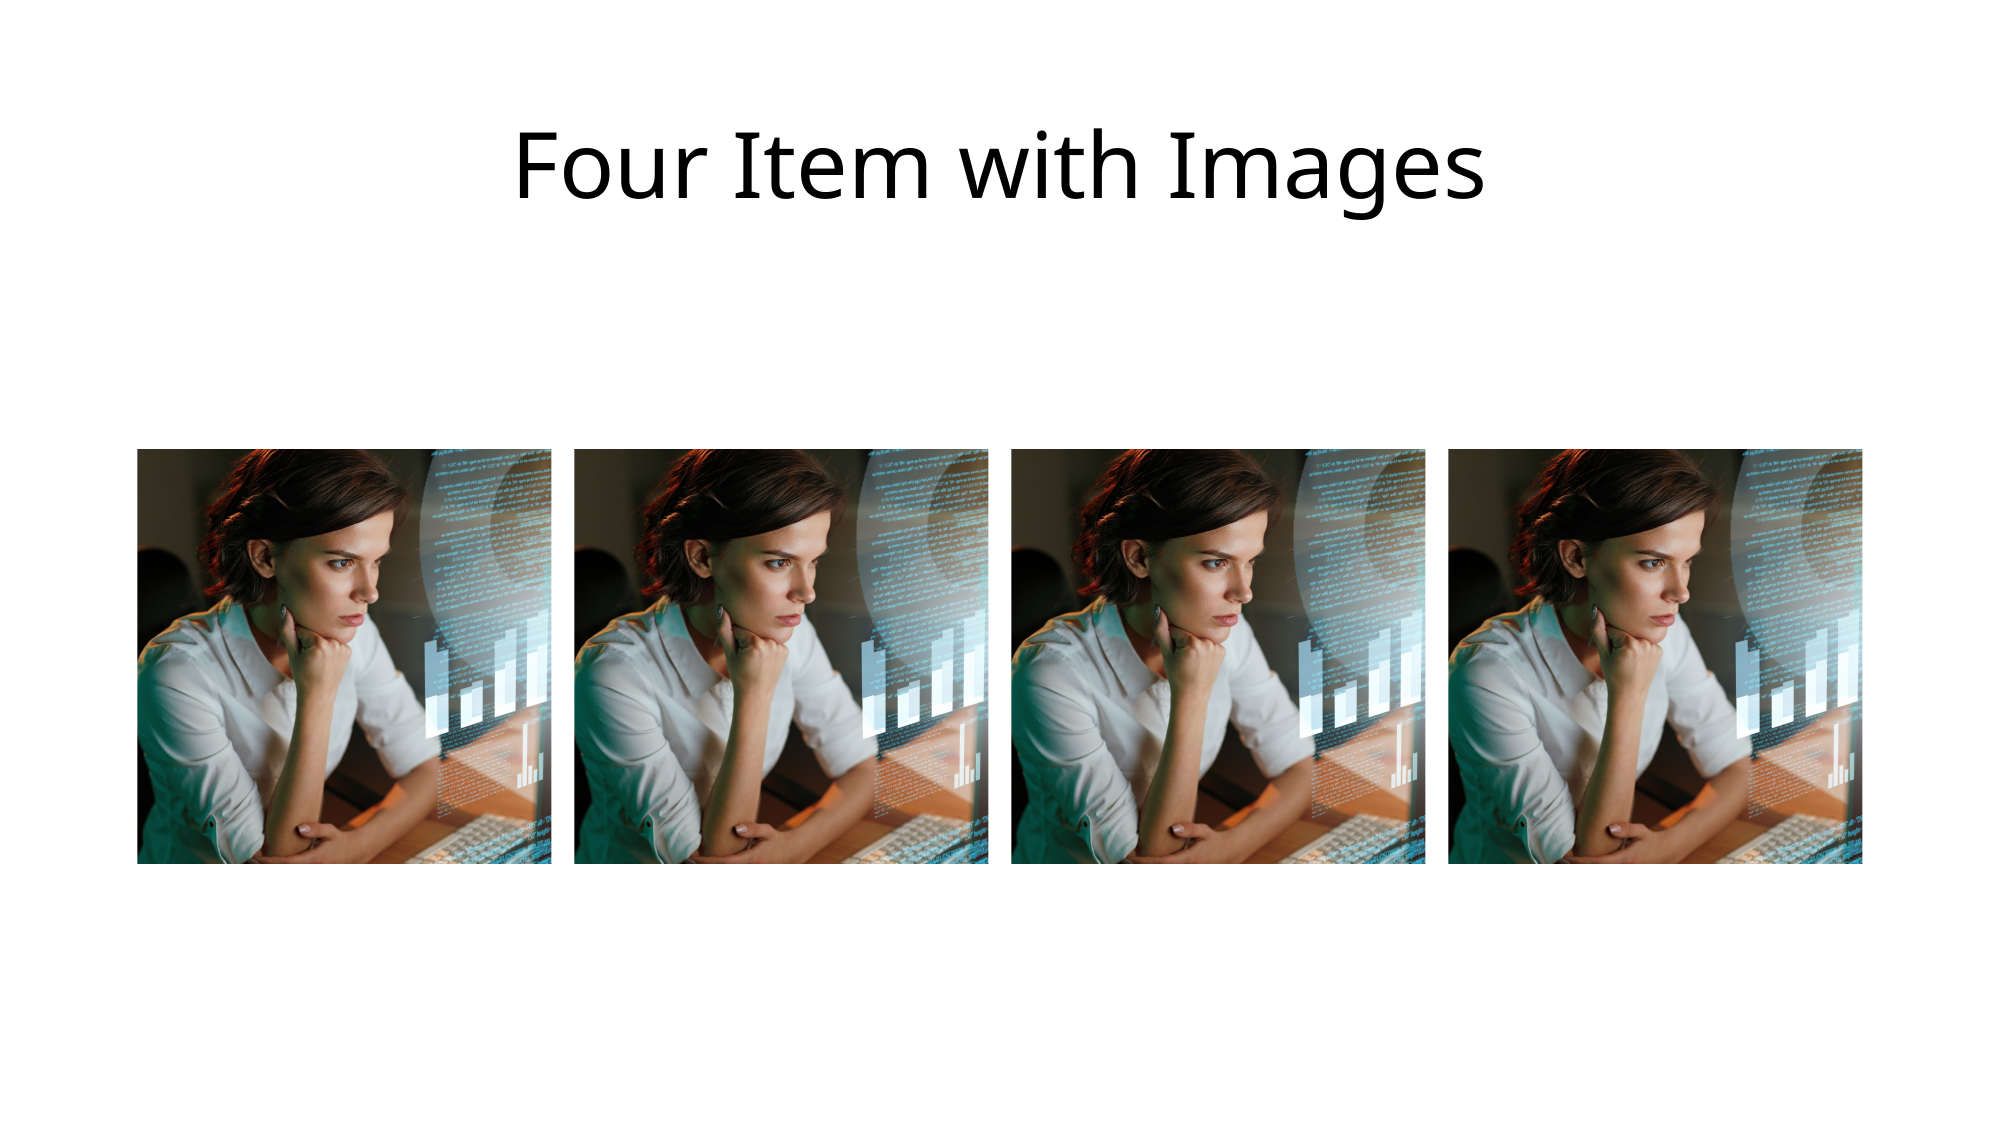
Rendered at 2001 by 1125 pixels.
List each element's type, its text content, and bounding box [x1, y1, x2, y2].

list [1448, 449, 1863, 864]
title Four Item with Images [137, 59, 1863, 278]
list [574, 449, 989, 864]
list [137, 449, 552, 864]
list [1011, 449, 1426, 864]
